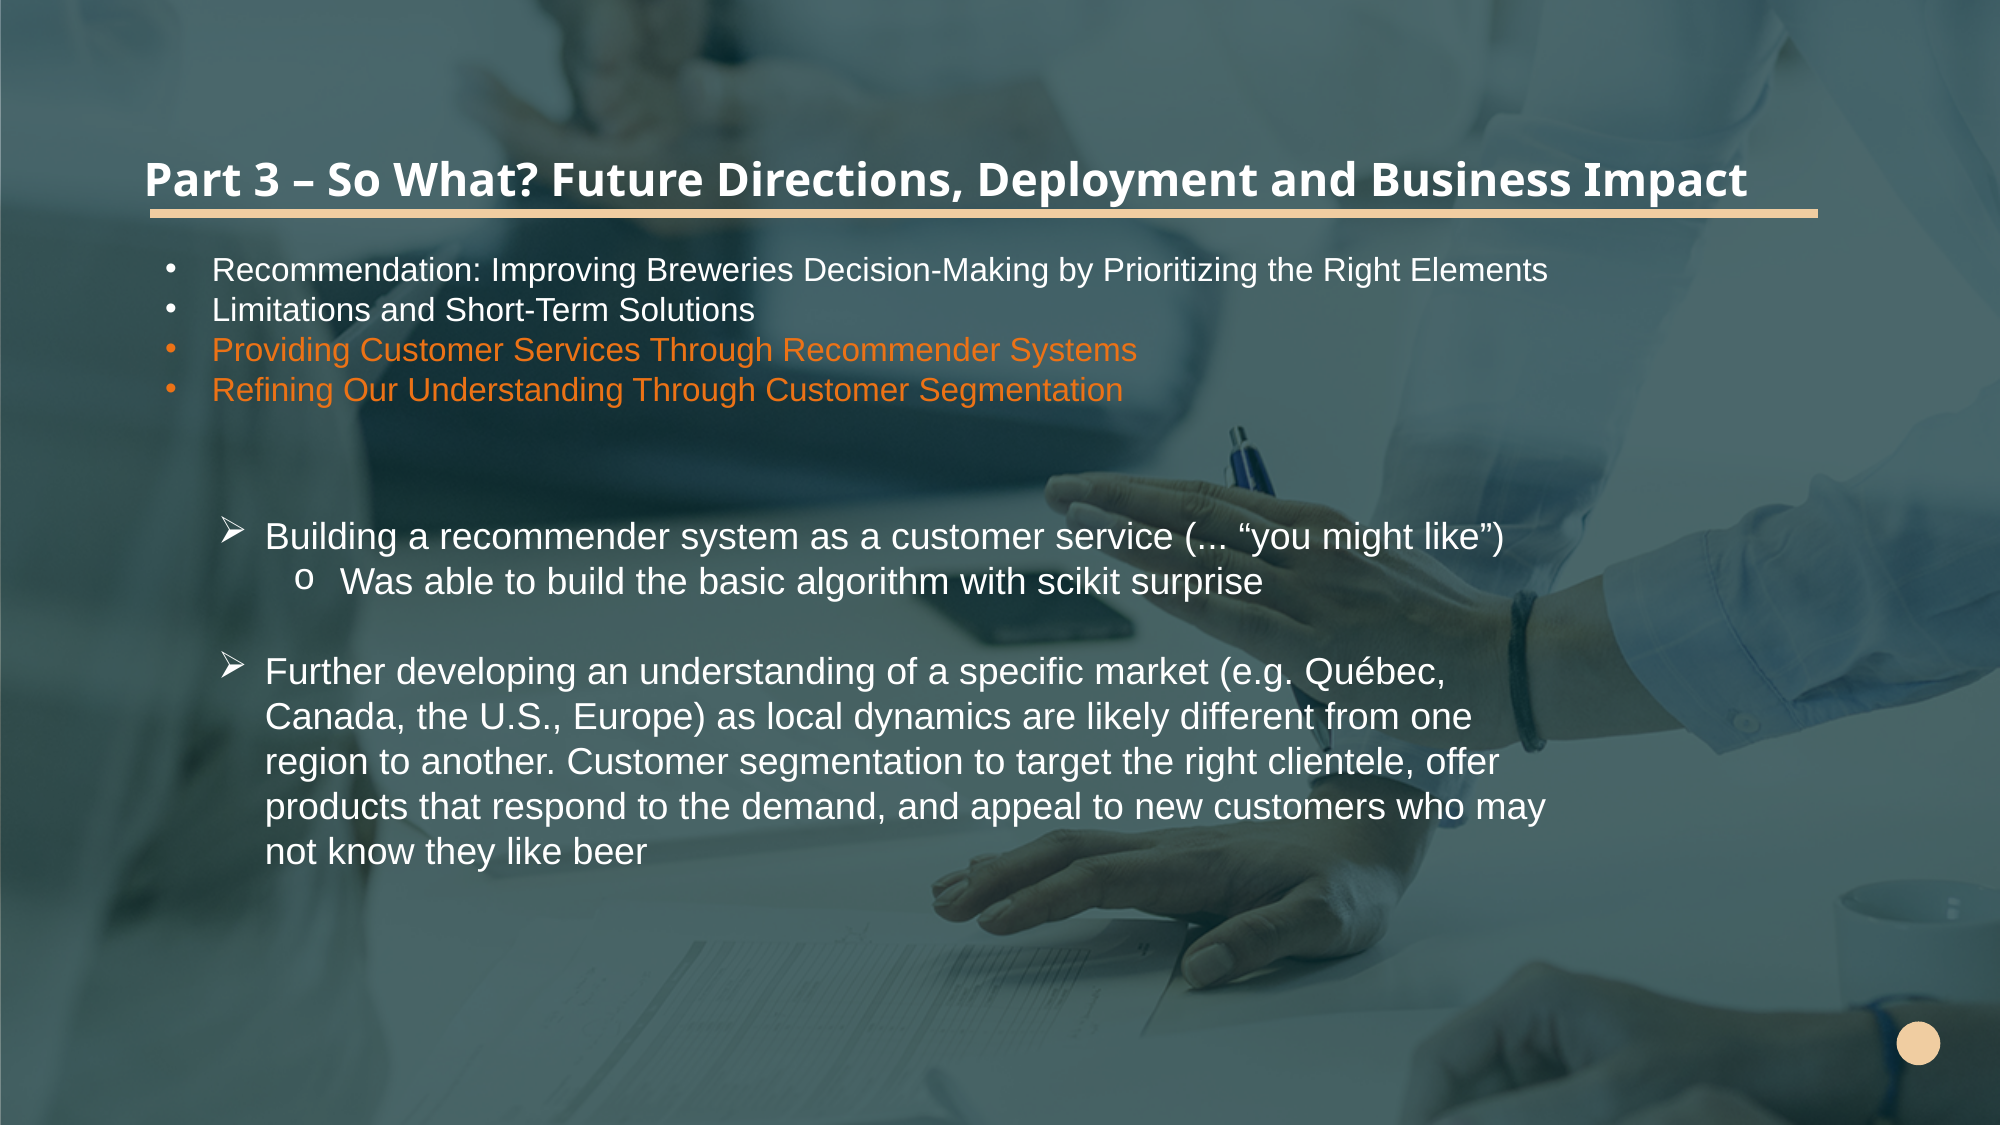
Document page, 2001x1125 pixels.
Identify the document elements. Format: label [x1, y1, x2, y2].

list [0, 0, 2000, 1125]
